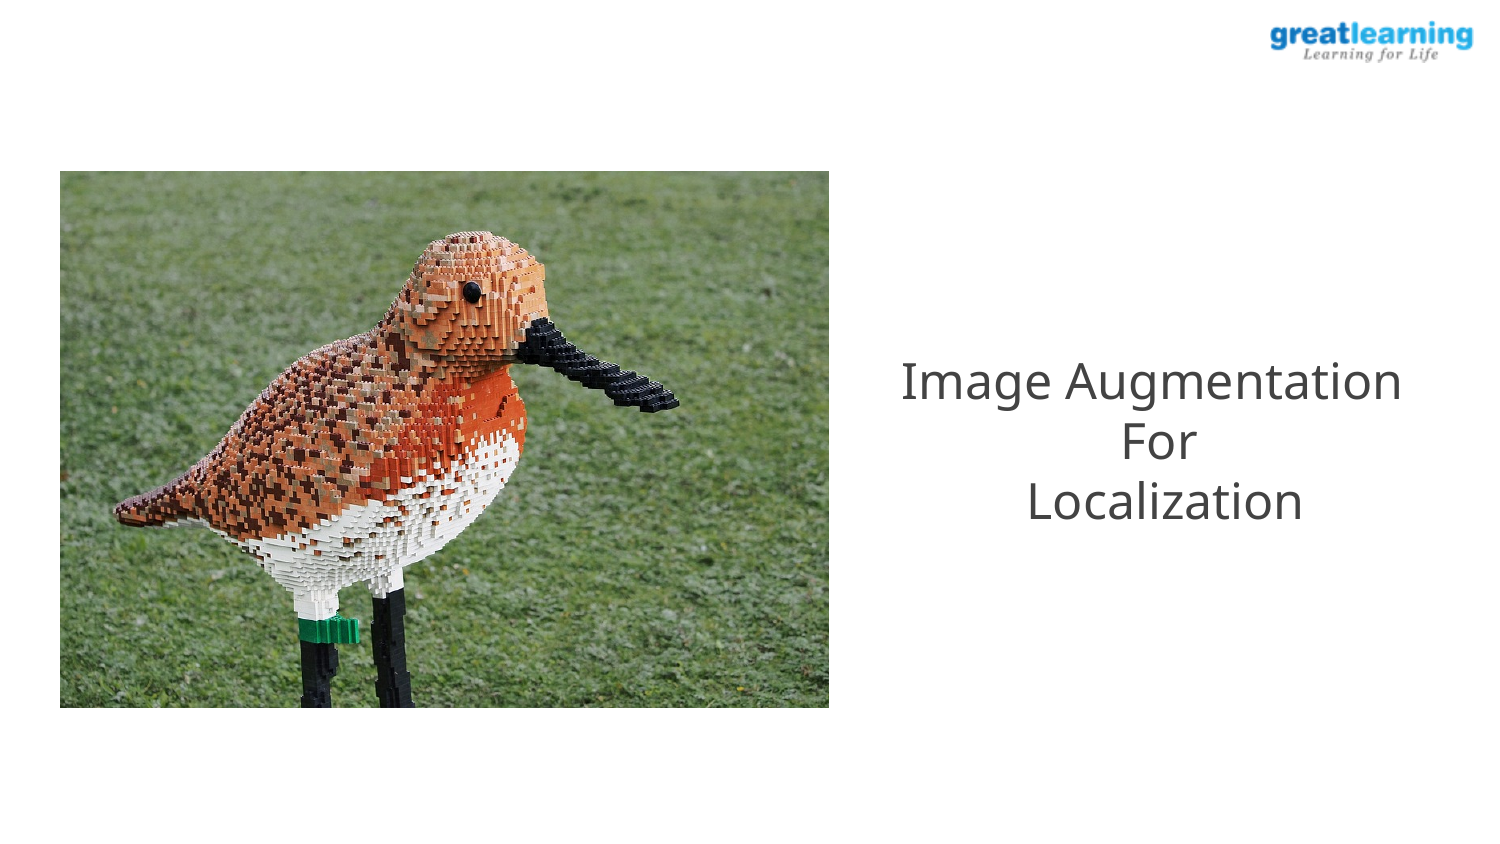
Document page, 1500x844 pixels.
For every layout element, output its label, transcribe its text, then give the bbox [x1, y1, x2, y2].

picture [59, 171, 830, 709]
text_box Image Augmentation For Localization [835, 386, 1500, 493]
picture [1270, 20, 1474, 63]
